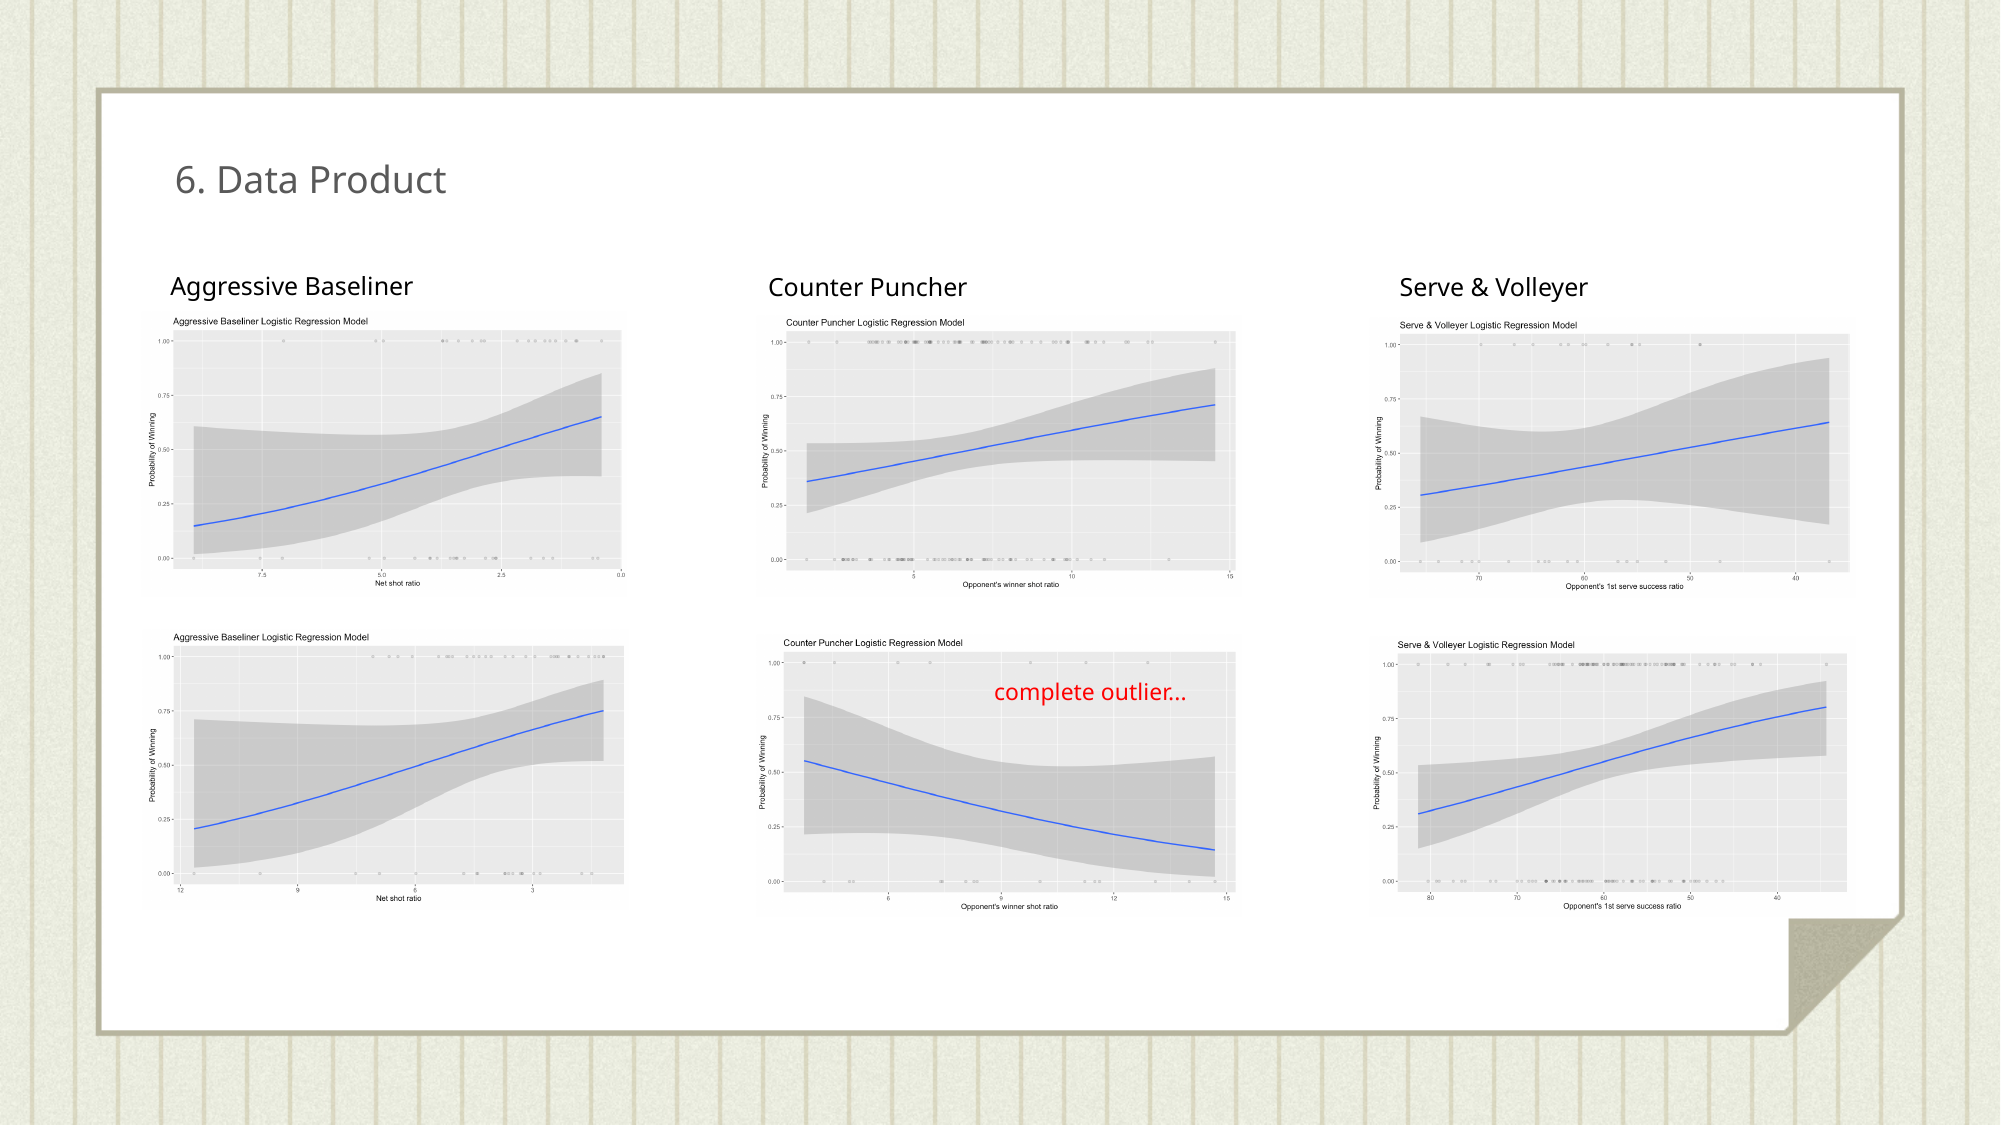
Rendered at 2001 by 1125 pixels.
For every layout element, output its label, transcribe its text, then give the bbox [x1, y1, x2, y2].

text_box Serve & Volleyer [1384, 264, 1604, 310]
text_box Counter Puncher [753, 264, 983, 310]
text_box Aggressive Baseliner [155, 263, 429, 308]
text_box 6. Data Product [160, 148, 813, 209]
picture [0, 0, 2001, 1125]
